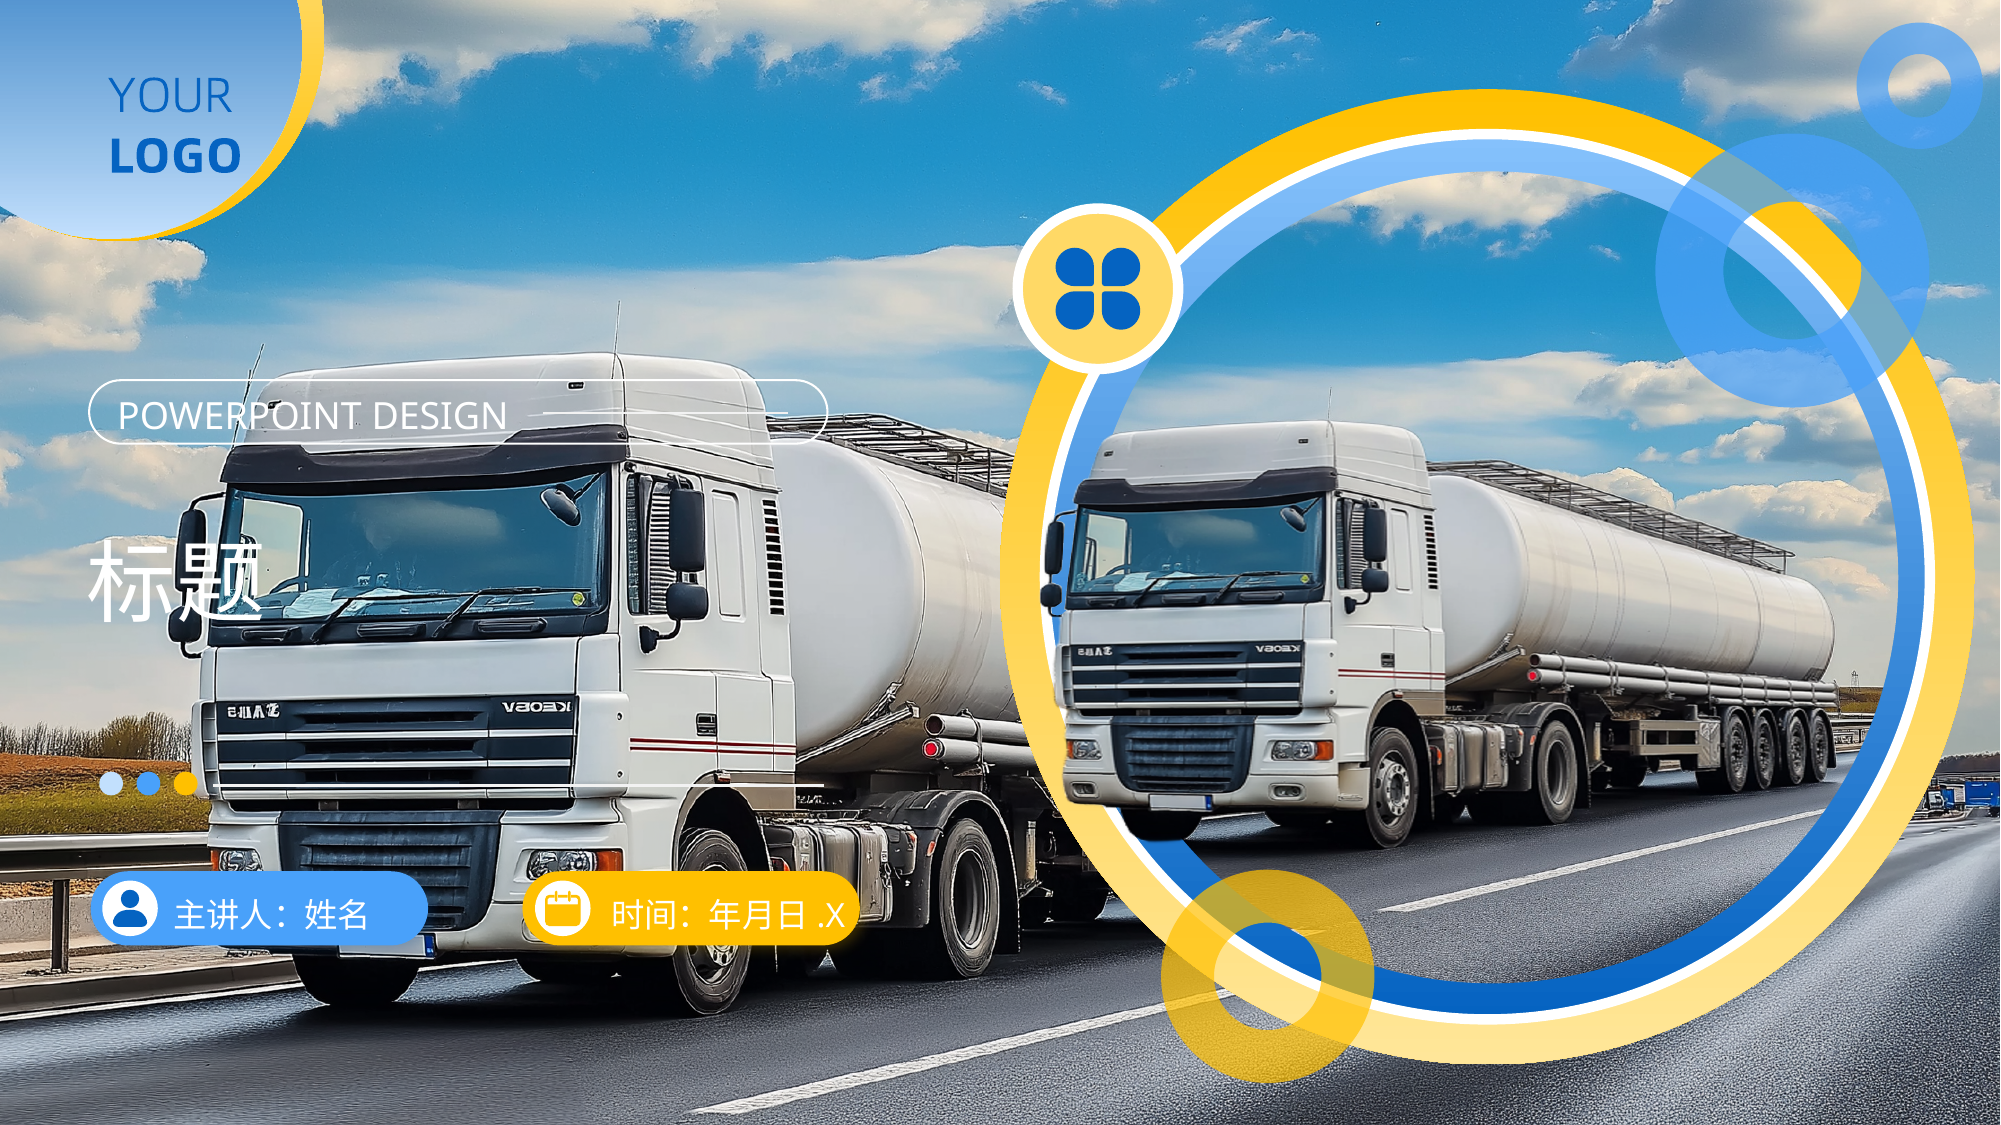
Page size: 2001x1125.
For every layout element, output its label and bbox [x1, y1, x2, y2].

picture [0, 0, 2000, 1125]
text_box [1017, 208, 1179, 370]
